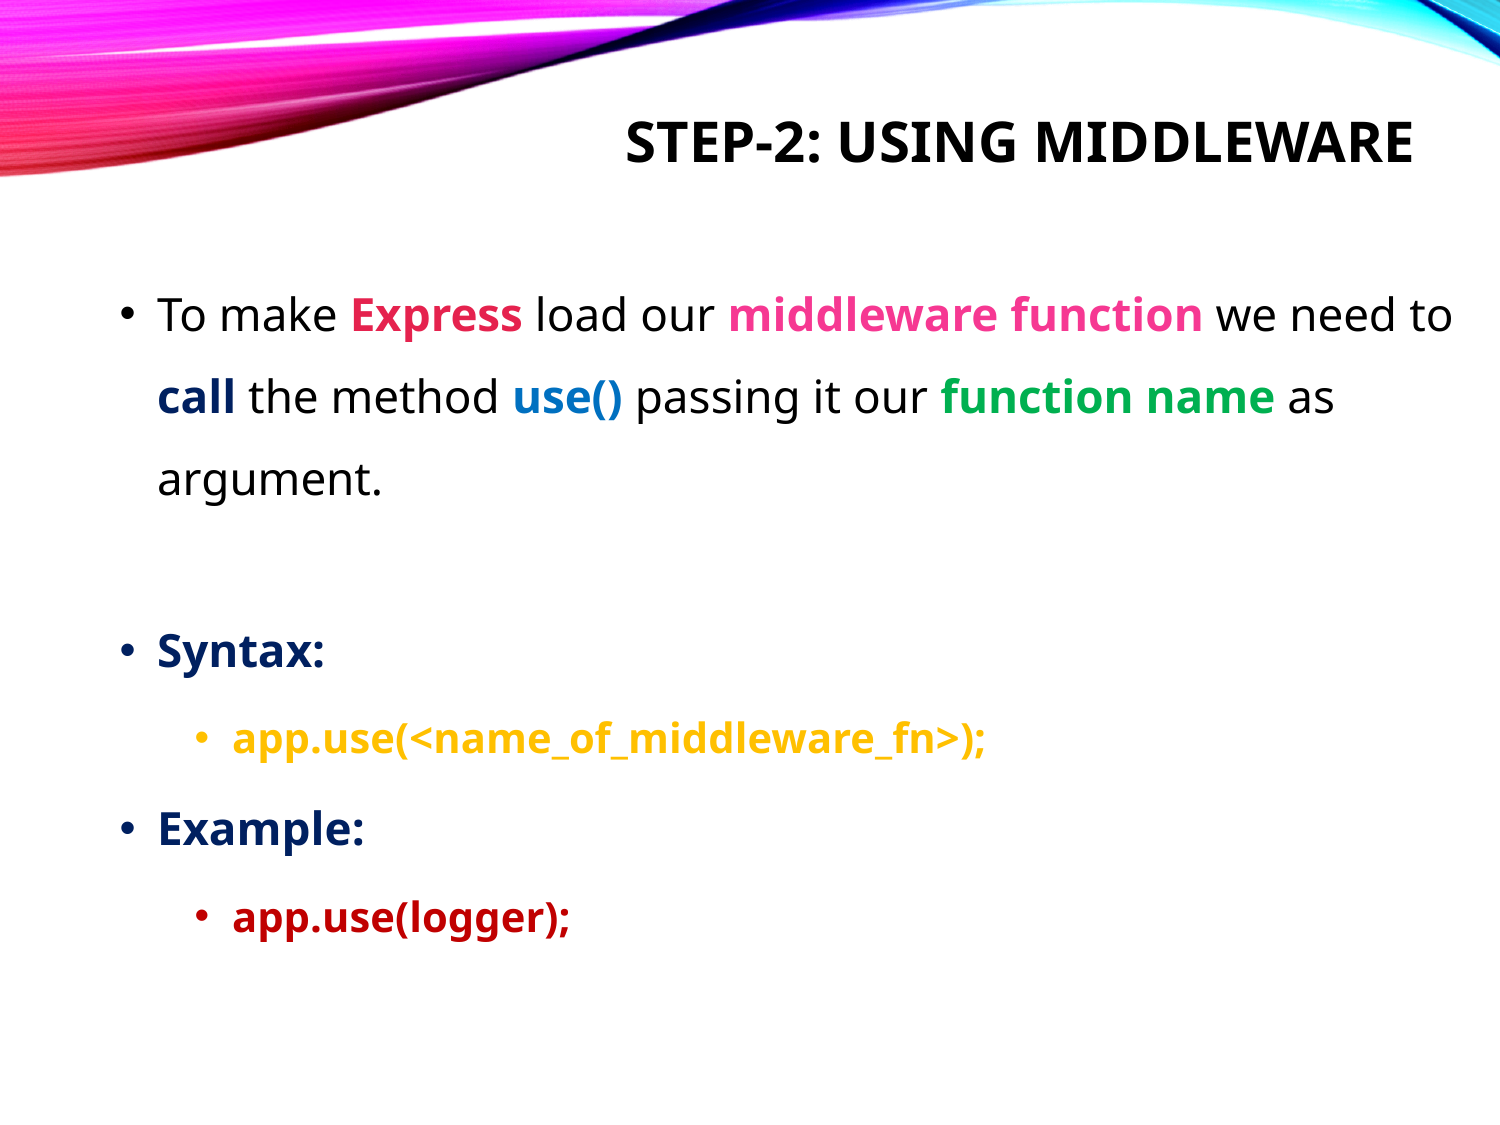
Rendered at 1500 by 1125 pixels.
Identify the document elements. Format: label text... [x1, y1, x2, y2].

picture [0, 0, 1500, 178]
title Step-2: using middleware [383, 38, 1431, 250]
list To make Express load our middleware function we need to call the method use() passing it our function name as argument. Syntax: app.use(<name_of_middleware_fn>); Example: app.use(logger); [29, 250, 1475, 1111]
